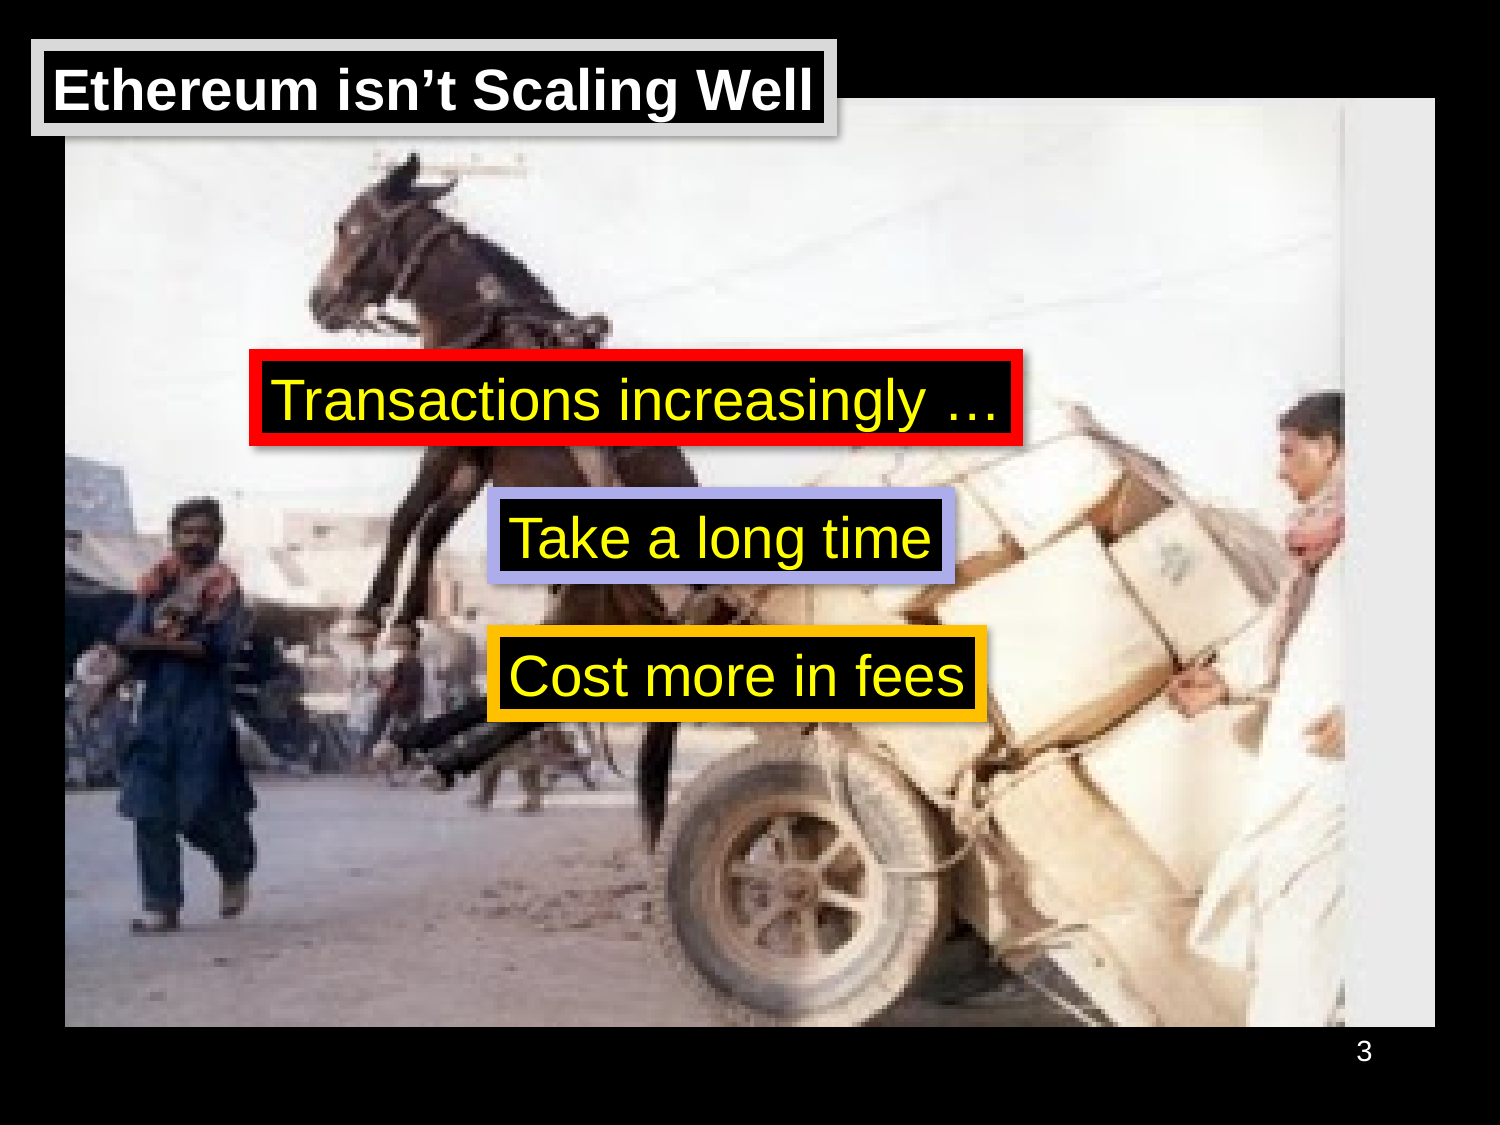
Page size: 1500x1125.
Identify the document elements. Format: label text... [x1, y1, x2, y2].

text_box Ethereum isn’t Scaling Well [37, 45, 831, 130]
slide_number 3 [1074, 1035, 1388, 1101]
picture [65, 98, 1435, 1027]
